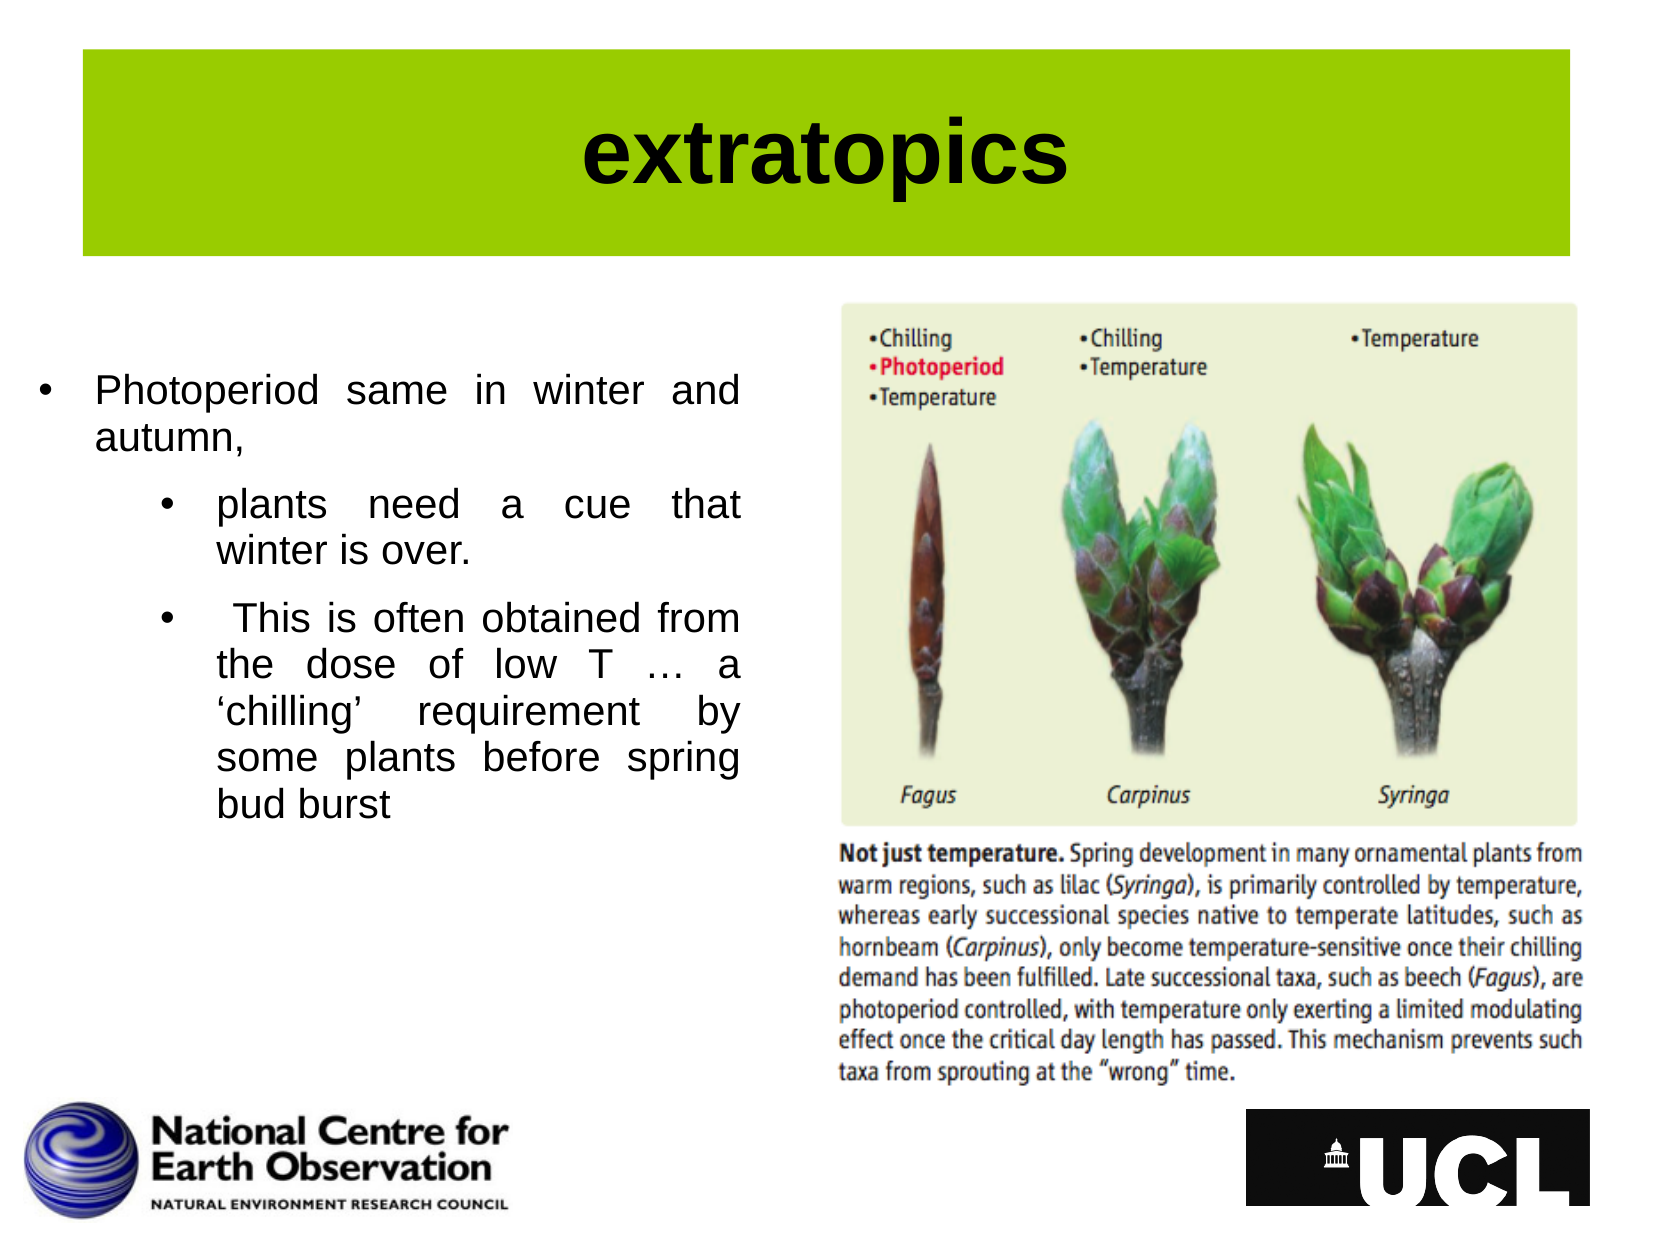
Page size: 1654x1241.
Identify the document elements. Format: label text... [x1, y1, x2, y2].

picture [23, 1097, 513, 1223]
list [473, 289, 1654, 1109]
picture [1246, 1109, 1590, 1206]
title extratopics [82, 49, 1571, 257]
text_box Photoperiod same in winter and autumn, plants need a cue that winter is over. This is often obtained from the dose of low T … a ‘chilling’ requirement by some plants before spring bud burst [23, 360, 467, 835]
